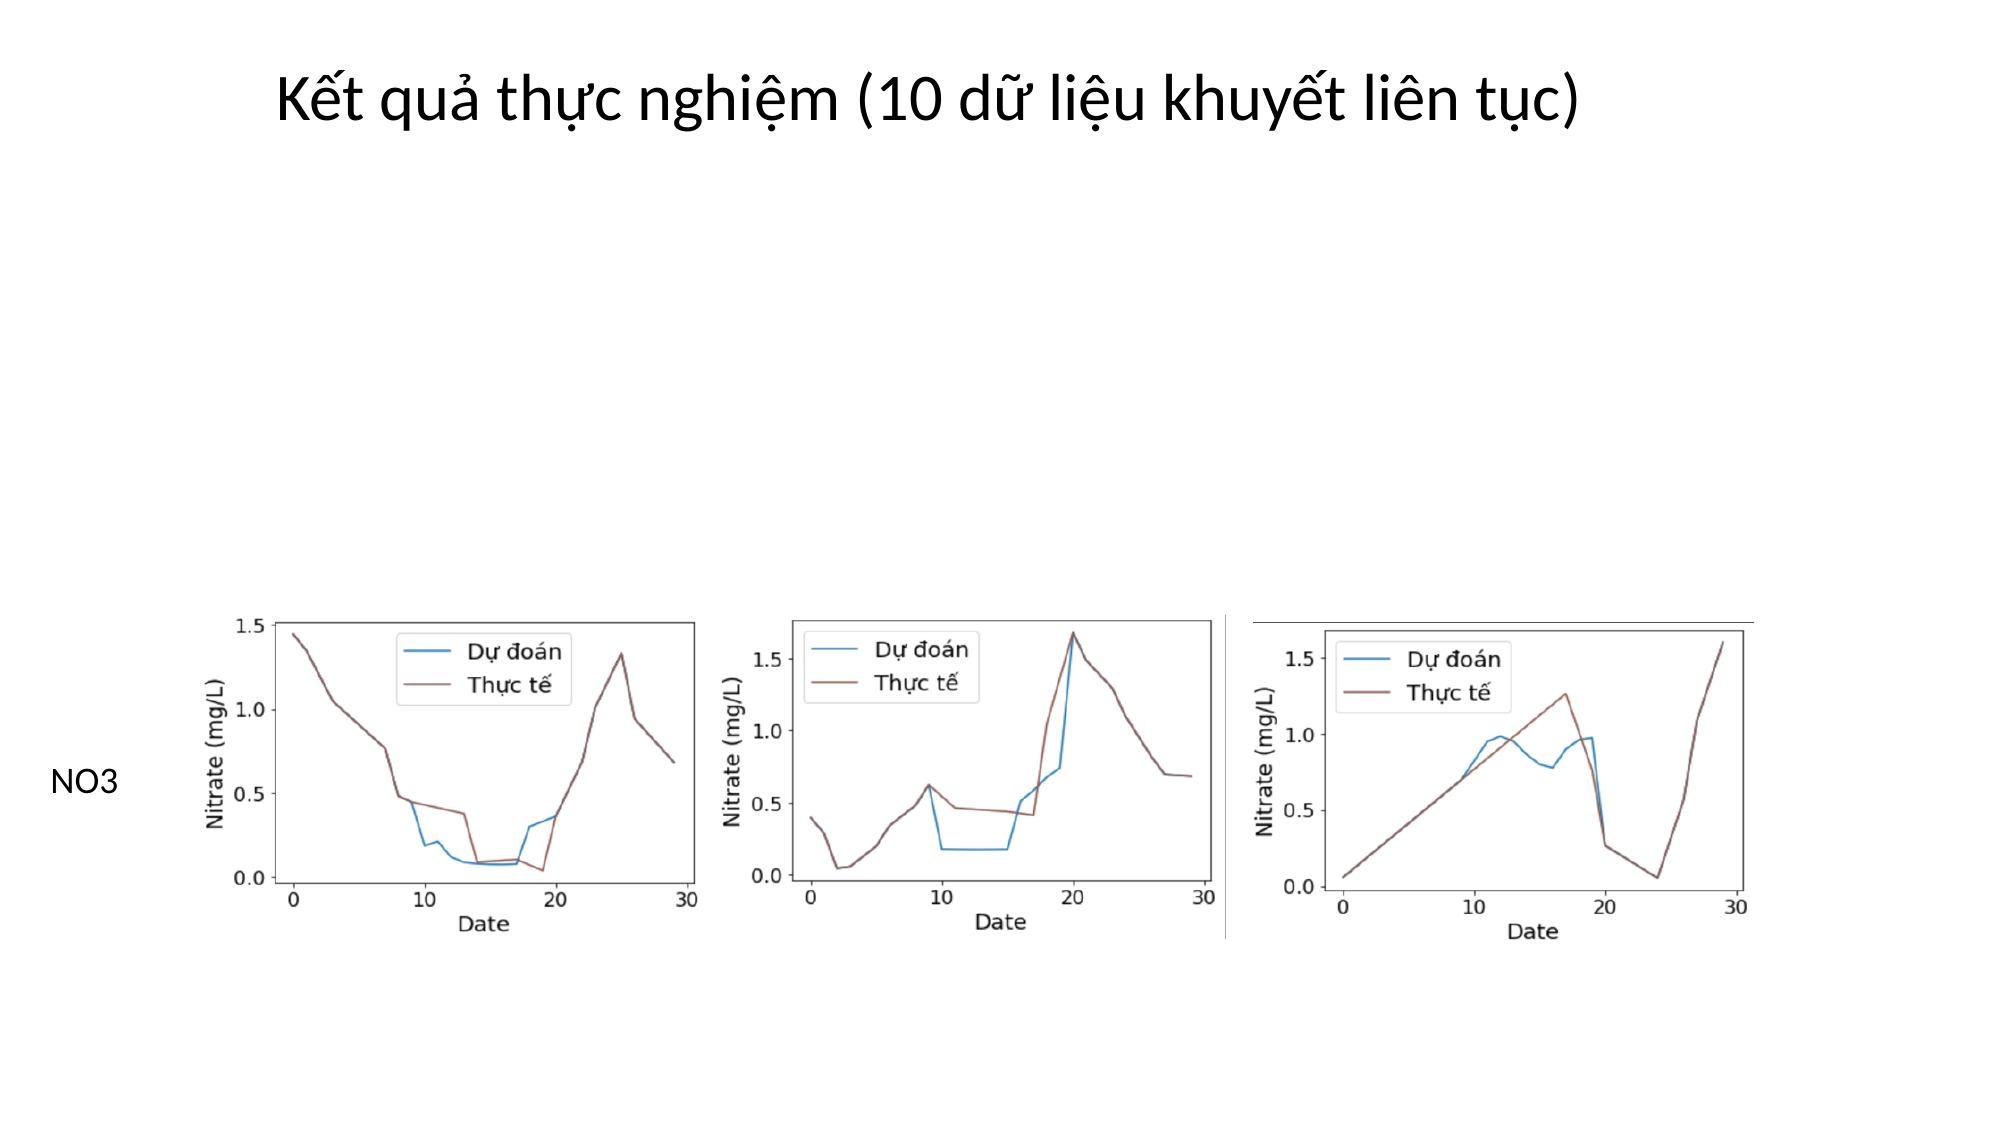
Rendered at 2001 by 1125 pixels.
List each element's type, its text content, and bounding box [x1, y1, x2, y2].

picture [190, 603, 1756, 948]
text_box NO3 [35, 748, 184, 809]
text_box Kết quả thực nghiệm (10 dữ liệu khuyết liên tục) [261, 46, 1826, 142]
